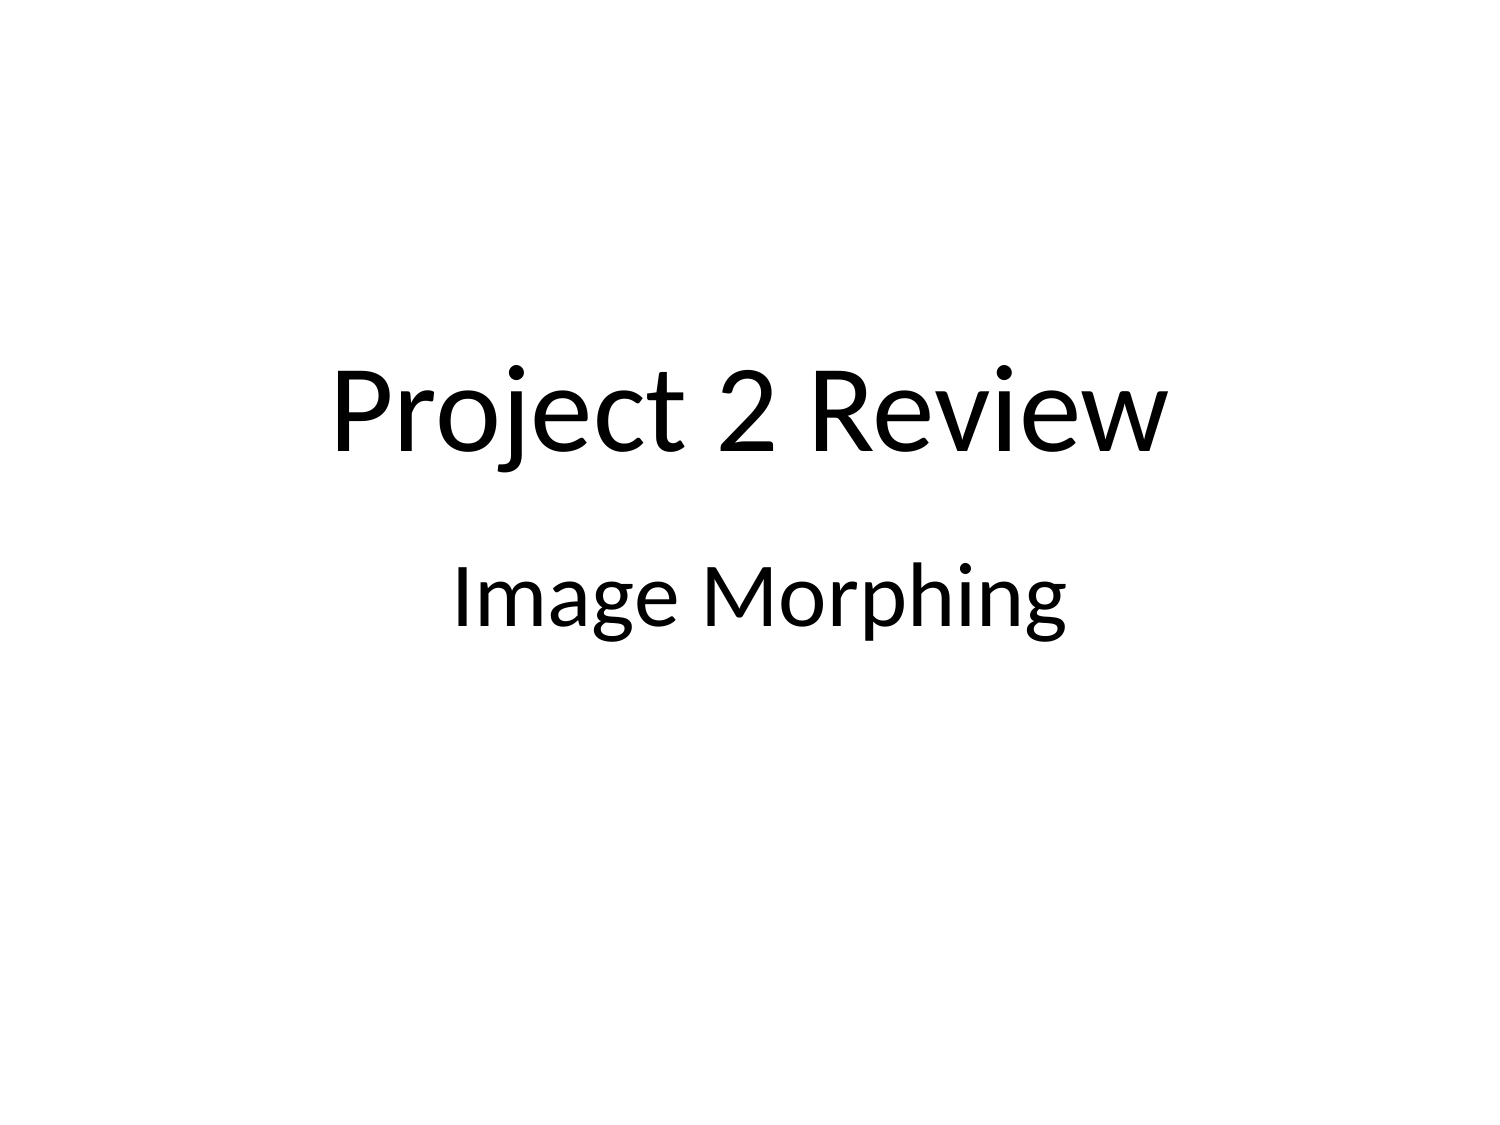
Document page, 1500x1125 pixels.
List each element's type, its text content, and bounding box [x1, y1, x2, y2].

title Project 2 Review [112, 281, 1388, 523]
text_box Image Morphing [436, 527, 1084, 652]
